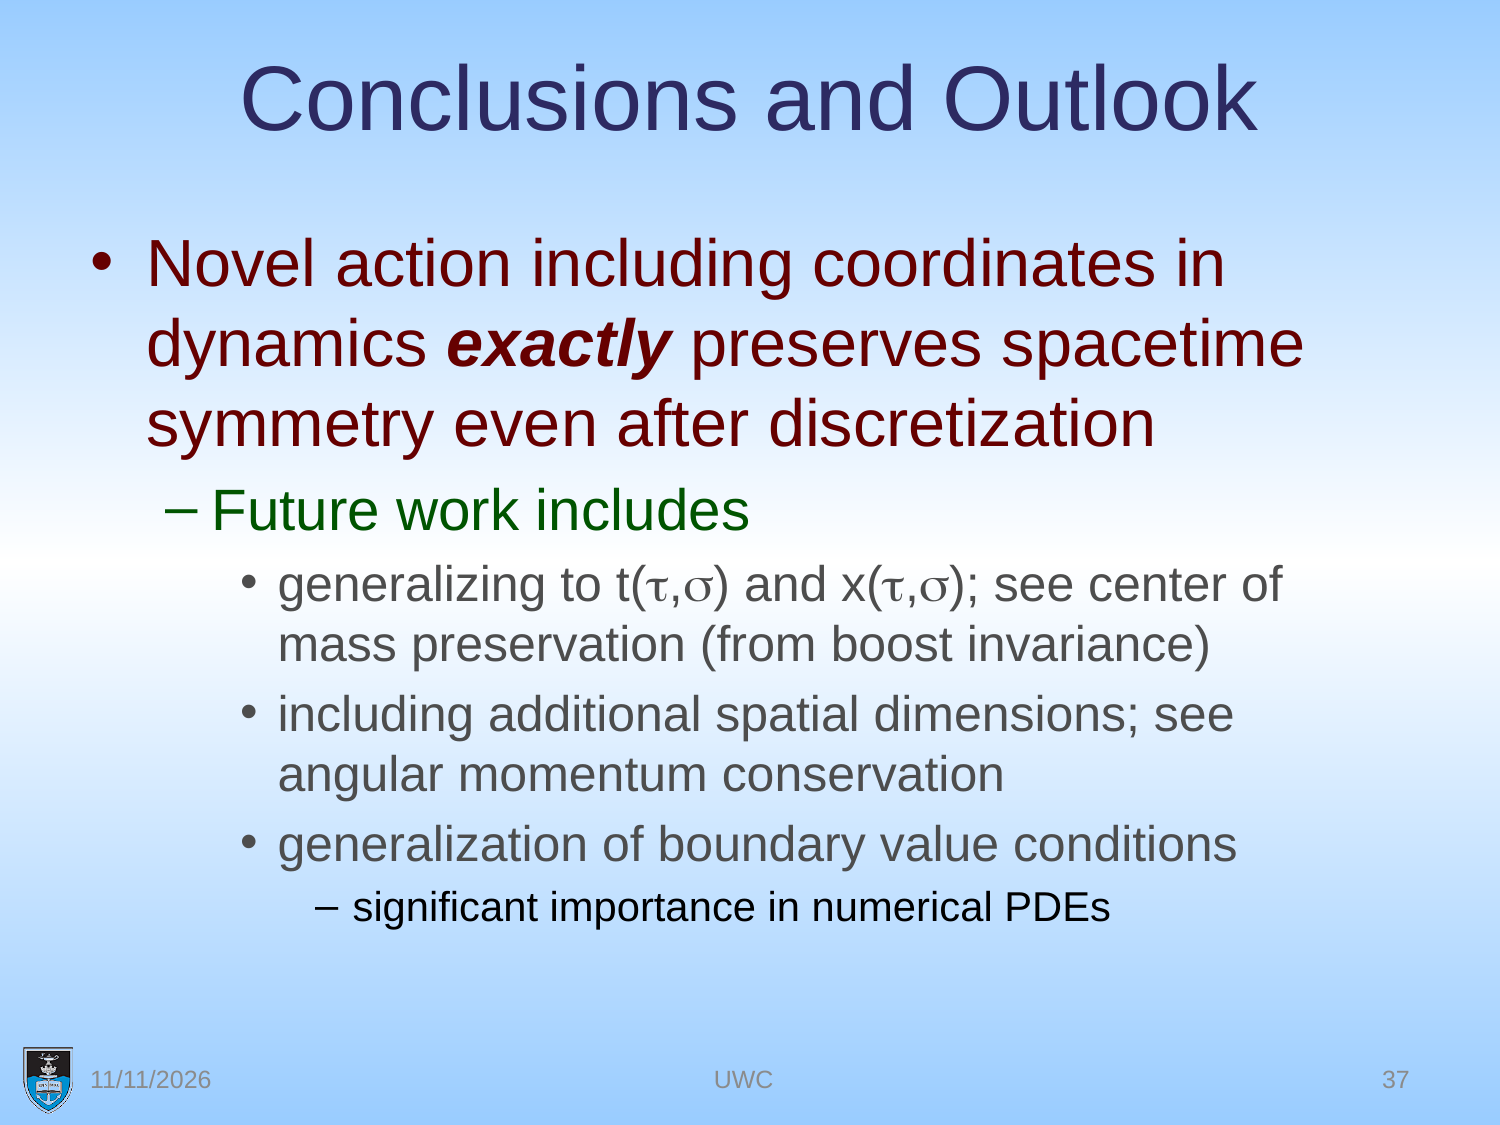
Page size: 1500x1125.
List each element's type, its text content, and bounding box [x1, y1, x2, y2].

slide_number 37 [1074, 1048, 1425, 1109]
footer UWC [487, 1048, 1000, 1109]
picture [23, 1047, 73, 1114]
list Novel action including coordinates in dynamics exactly preserves spacetime symmetry even after discretization Future work includes generalizing to t(t,s) and x(t,s); see center of mass preservation (from boost invariance) including additional spatial dimensions; see angular momentum conservation generalization of boundary value conditions significant importance in numerical PDEs [75, 212, 1425, 1013]
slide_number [75, 1048, 425, 1109]
title Conclusions and Outlook [0, 0, 1500, 188]
